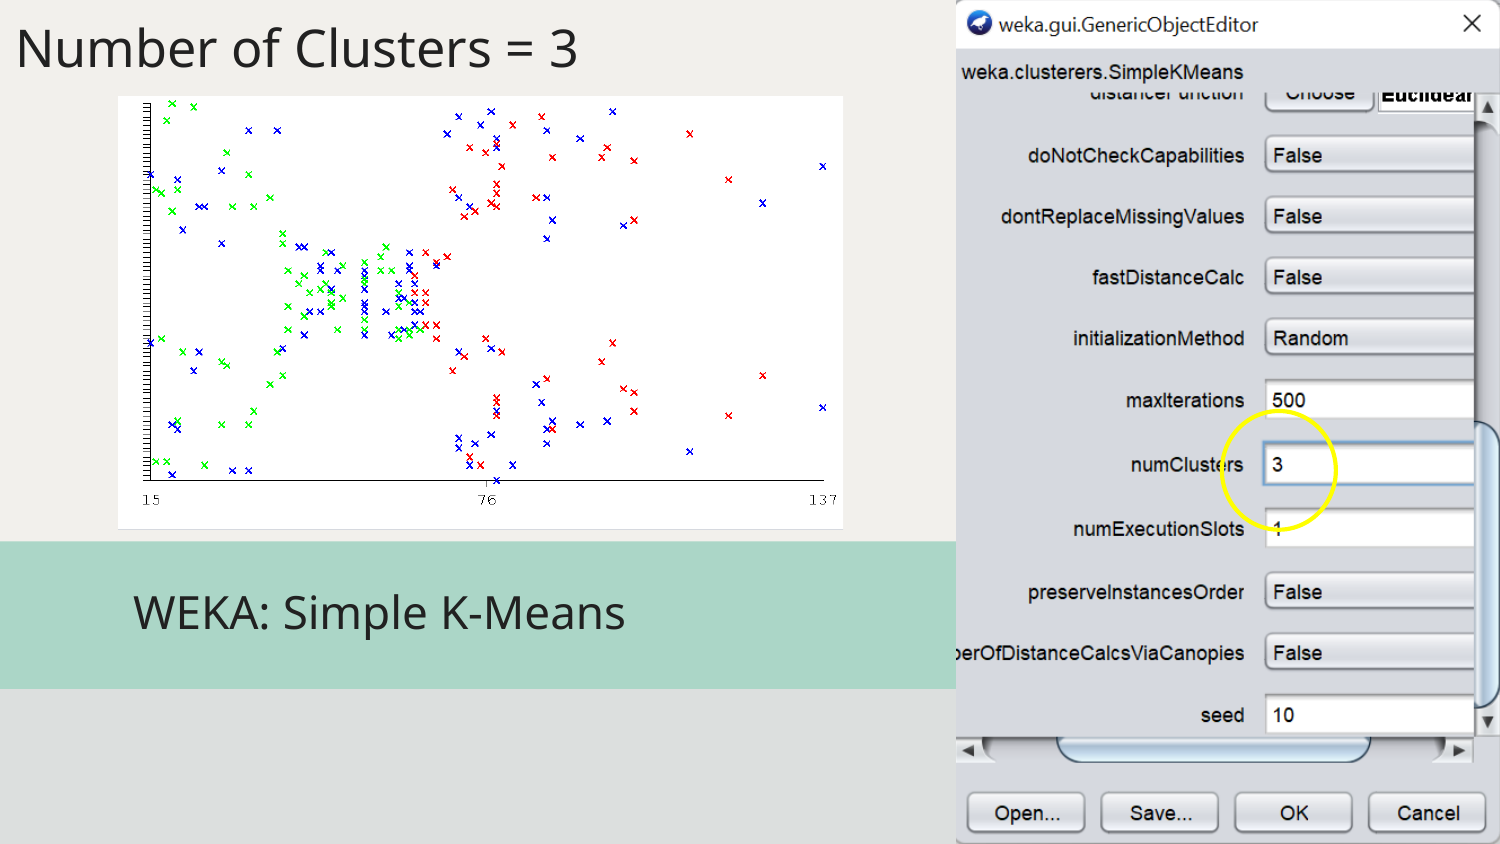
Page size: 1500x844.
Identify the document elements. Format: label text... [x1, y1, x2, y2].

title WEKA: Simple K-Means [118, 574, 728, 654]
picture [955, 0, 1500, 844]
subtitle Number of Clusters = 3 [0, 0, 610, 343]
picture [117, 96, 844, 530]
